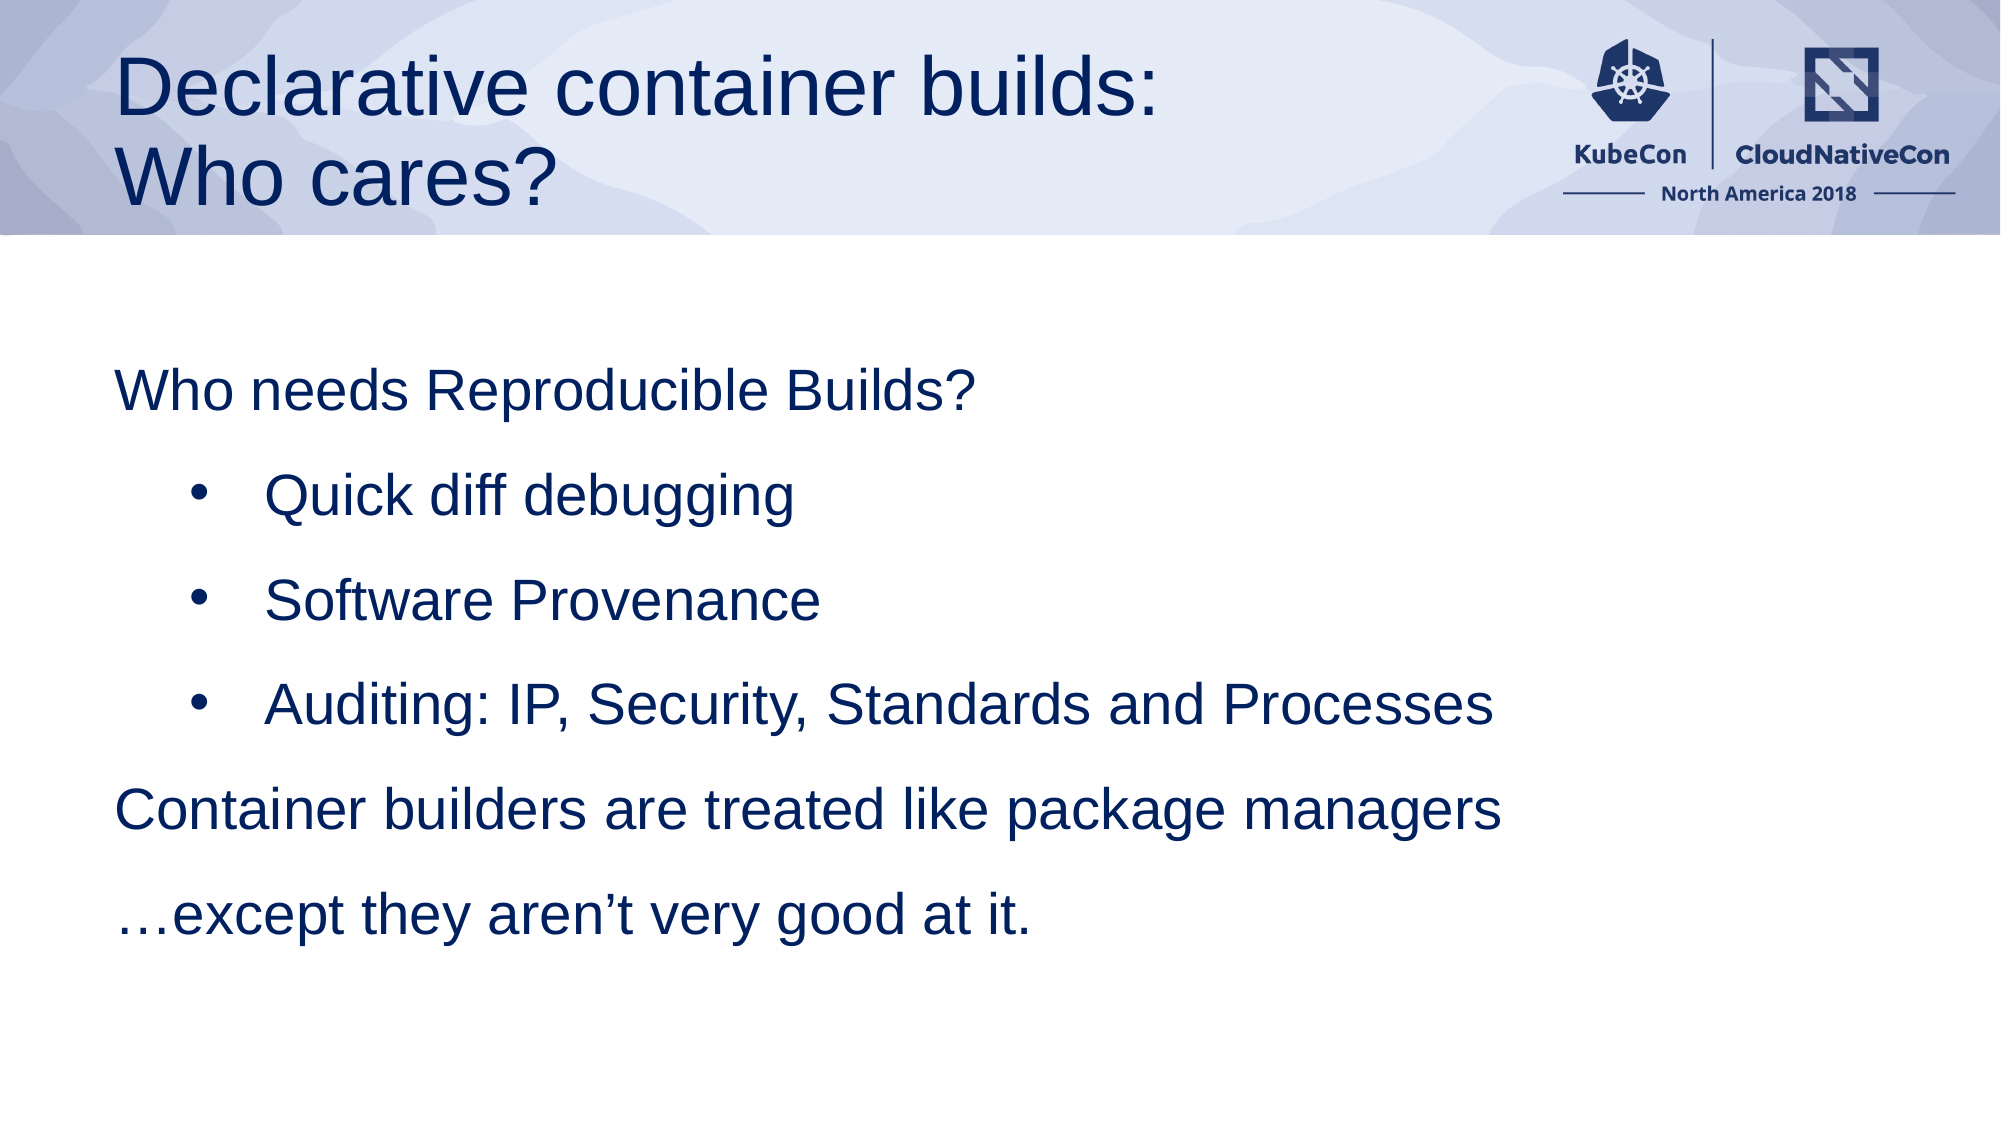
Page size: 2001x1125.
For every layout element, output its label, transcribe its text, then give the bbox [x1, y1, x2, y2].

title Declarative container builds: Who cares? [99, 1, 1336, 265]
picture [0, 0, 2001, 1125]
text_box Who needs Reproducible Builds? Quick diff debugging Software Provenance Auditing: IP, Security, Standards and Processes Container builders are treated like package managers …except they aren’t very good at it. [99, 309, 1922, 1024]
